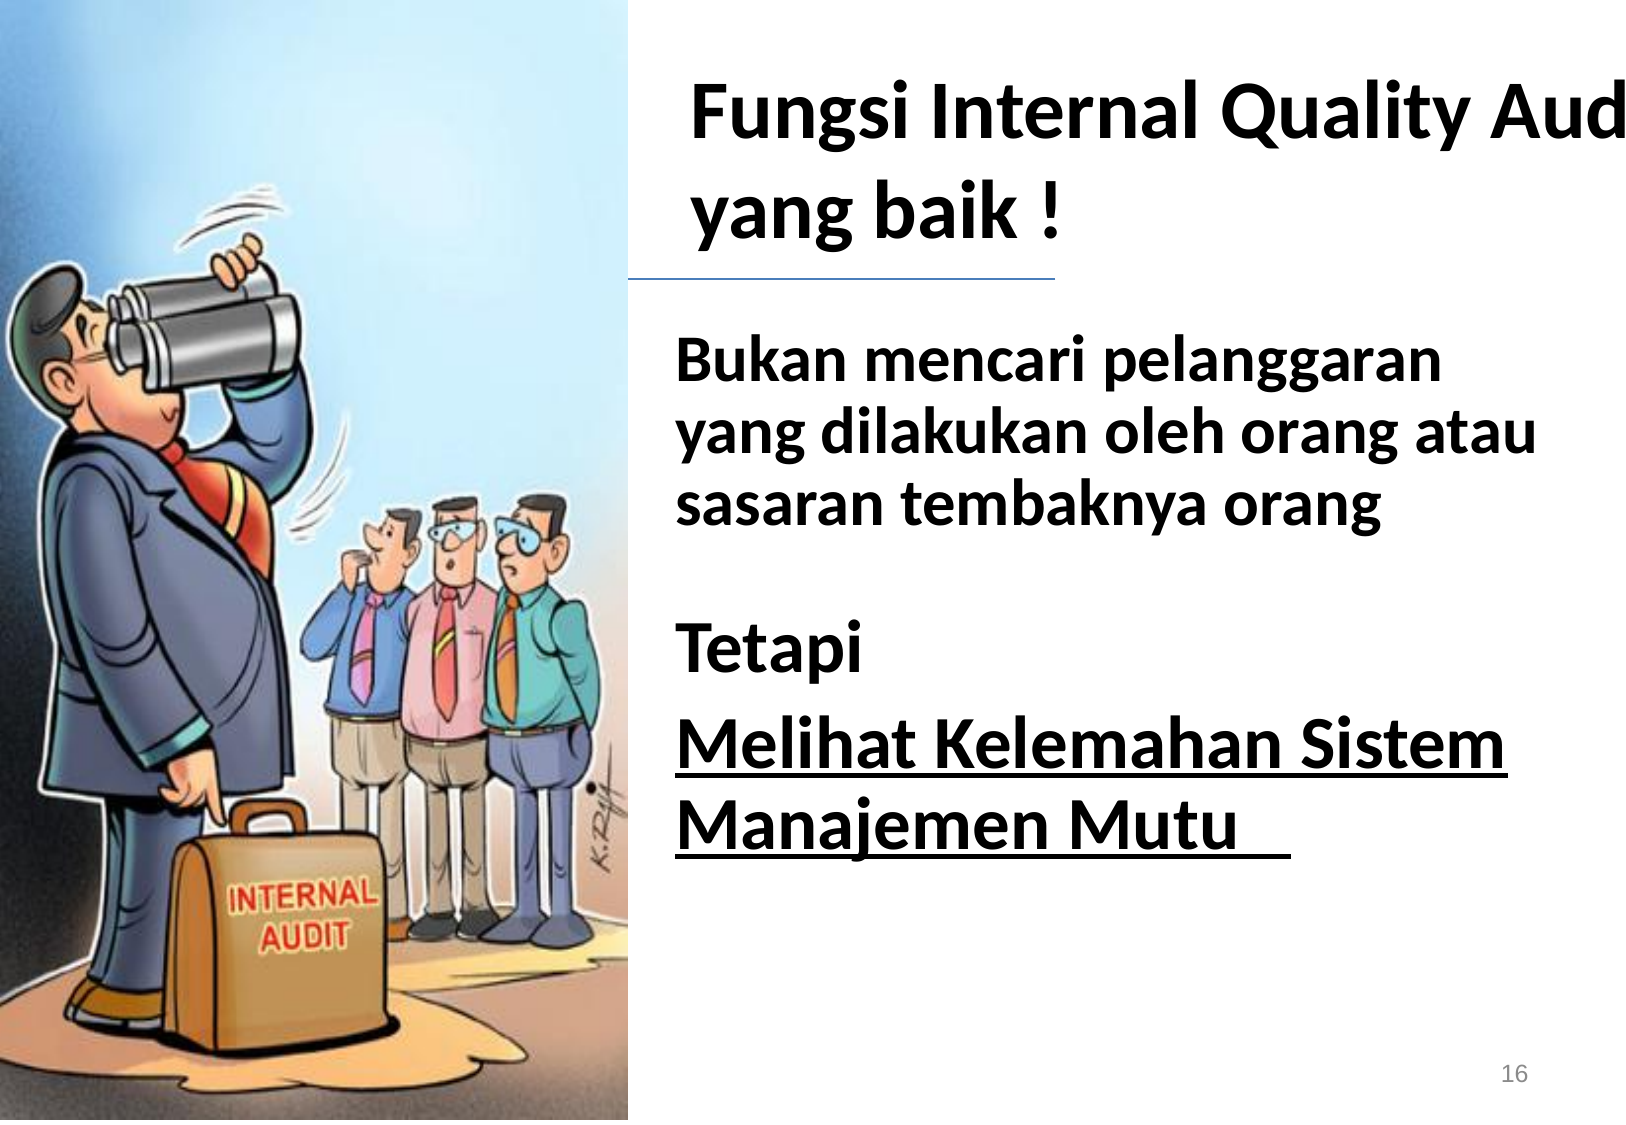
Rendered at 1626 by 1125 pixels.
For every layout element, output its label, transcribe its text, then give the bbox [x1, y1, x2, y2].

picture [0, 0, 628, 1120]
slide_number 16 [1164, 1042, 1544, 1103]
list Bukan mencari pelanggaran yang dilakukan oleh orang atau sasaran tembaknya orang Tetapi Melihat Kelemahan Sistem Manajemen Mutu [660, 316, 1595, 1088]
title Fungsi Internal Quality Audit yang baik ! [675, 47, 1625, 236]
